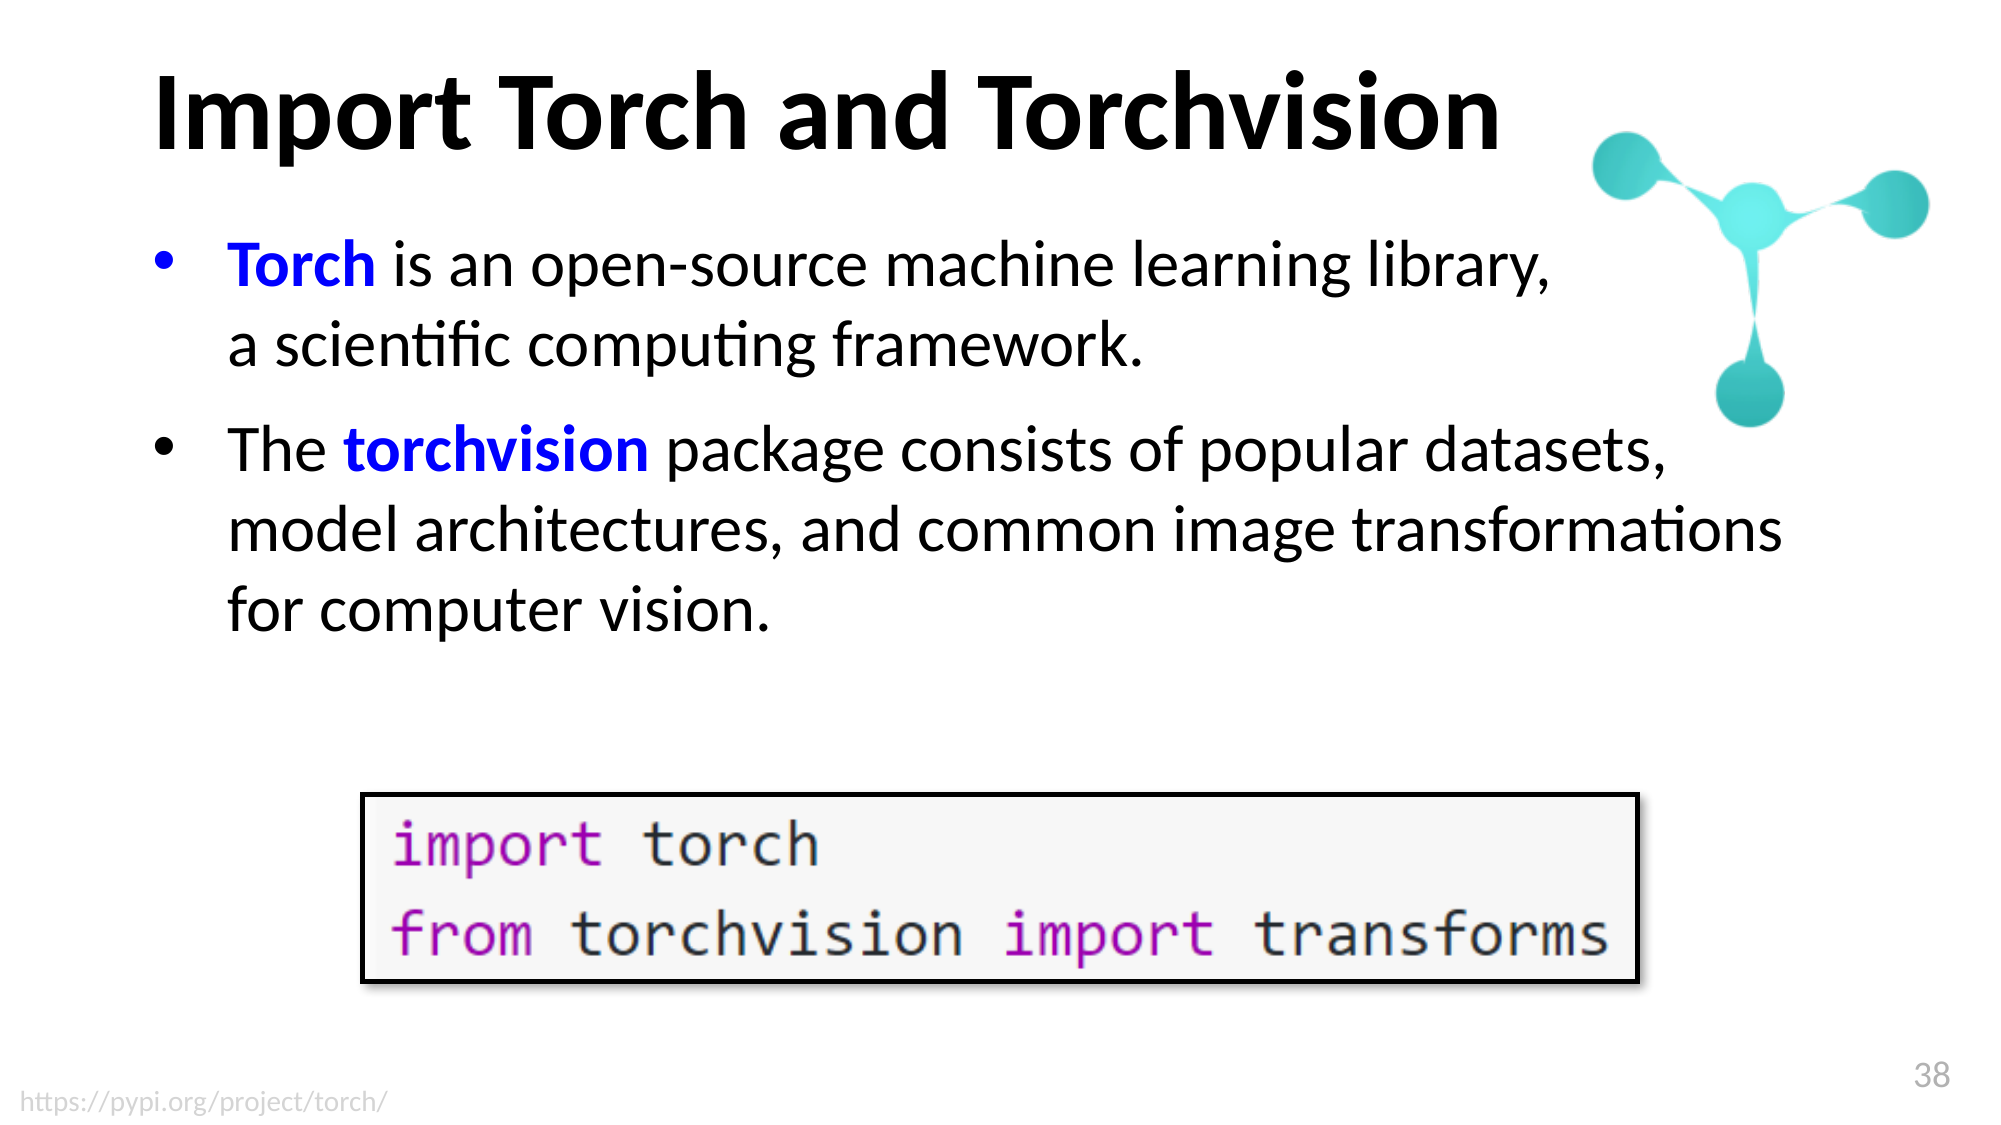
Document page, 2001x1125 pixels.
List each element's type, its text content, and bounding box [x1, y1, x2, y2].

slide_number 38 [1824, 1042, 1967, 1103]
text_box [137, 290, 1863, 828]
picture [1590, 106, 1932, 448]
title Import Torch and Torchvision [137, 28, 1863, 199]
text_box https://pypi.org/project/torch/ [4, 1074, 404, 1125]
list Torch is an open-source machine learning library, a scientific computing framework. The torchvision package consists of popular datasets, model architectures, and common image transformations for computer vision. [137, 212, 1590, 290]
picture [364, 796, 1635, 980]
